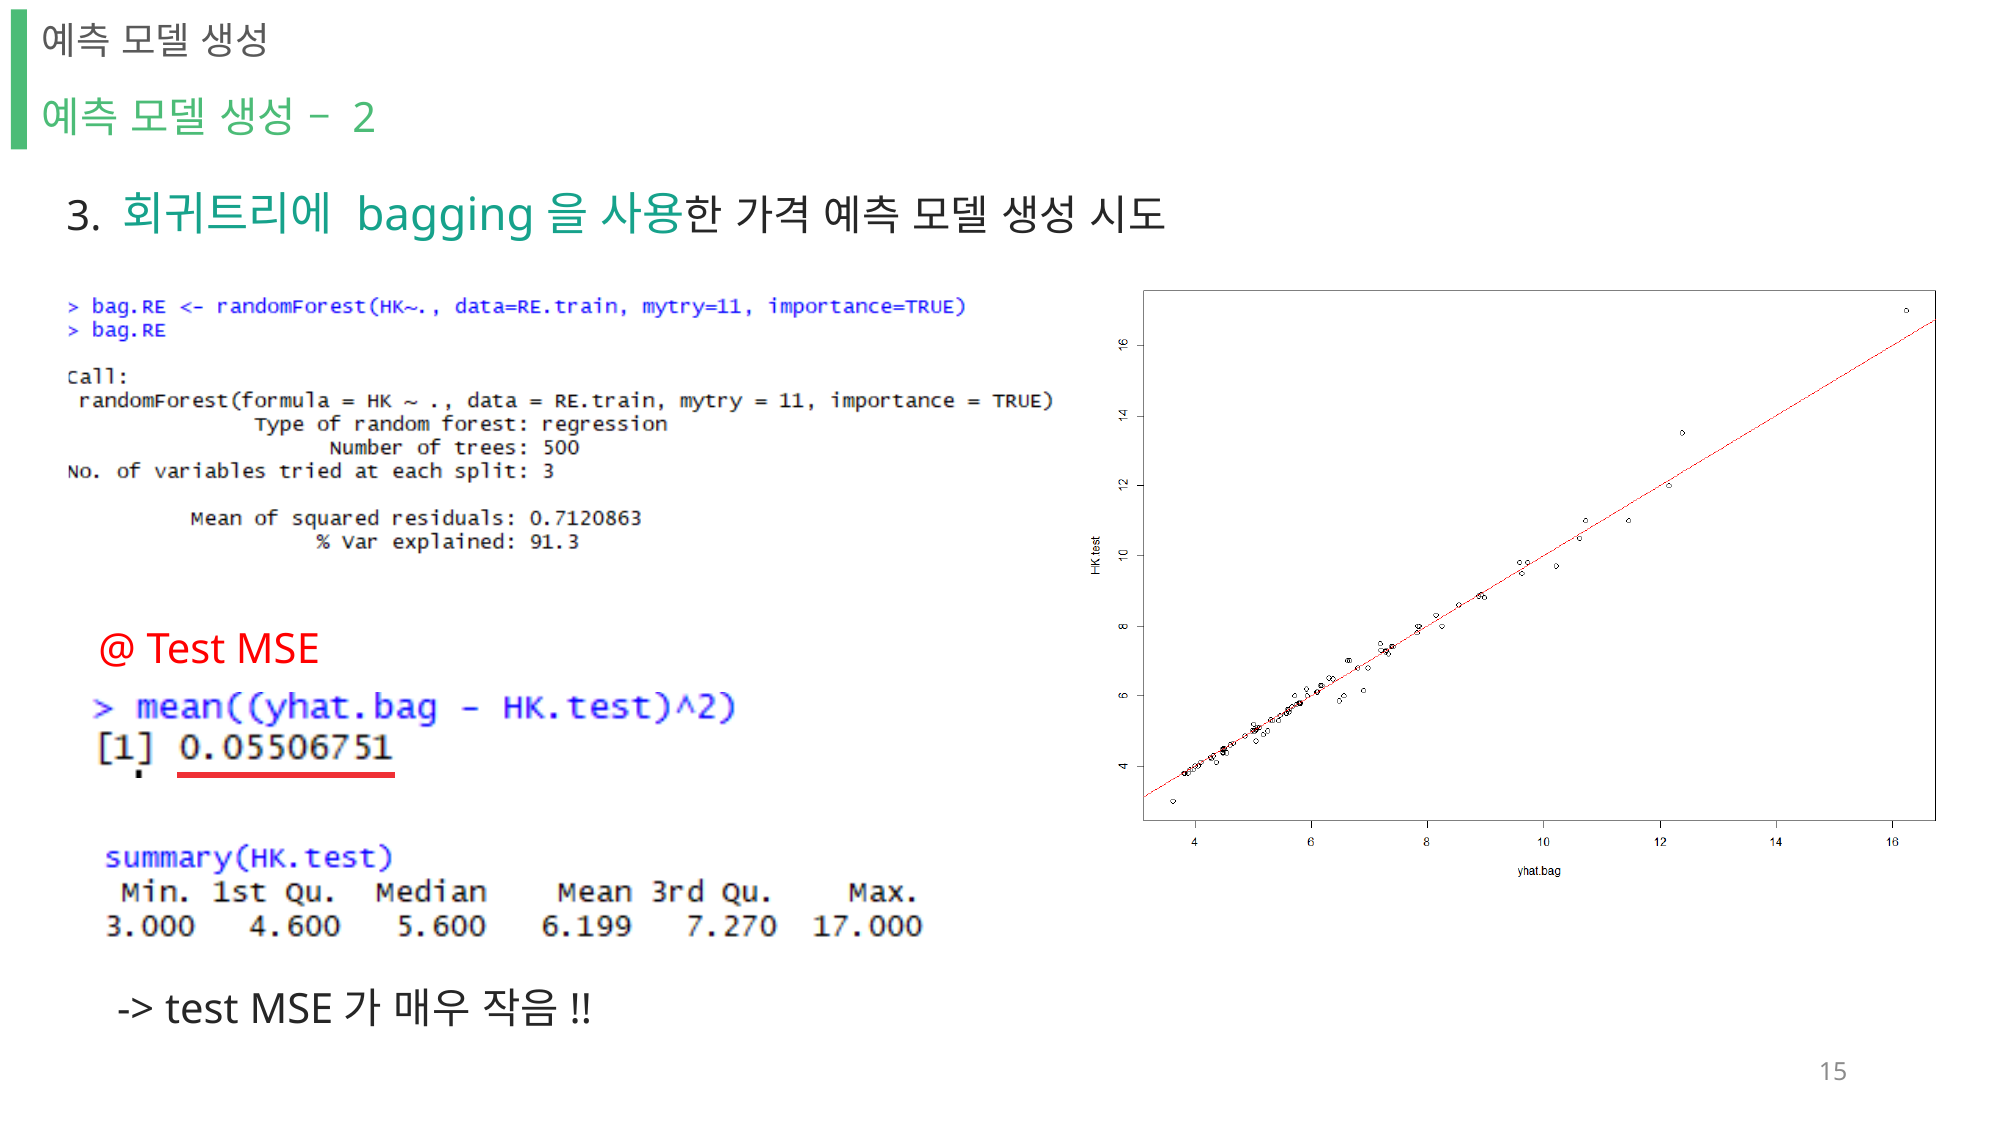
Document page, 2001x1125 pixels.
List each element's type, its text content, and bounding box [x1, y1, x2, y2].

picture [87, 692, 837, 778]
picture [68, 287, 1072, 554]
text_box @ Test MSE [83, 614, 335, 680]
text_box 3. 회귀트리에 bagging을 사용한 가격 예측 모델 생성 시도 [51, 177, 1257, 247]
slide_number 14 [1412, 1042, 1863, 1103]
text_box [10, 8, 28, 150]
picture [1086, 233, 1965, 892]
text_box -> test MSE가 매우 작음!! [102, 974, 658, 1040]
text_box 예측 모델 생성 [28, 9, 788, 70]
text_box 예측 모델 생성 – 2 [26, 83, 937, 149]
picture [87, 838, 935, 946]
